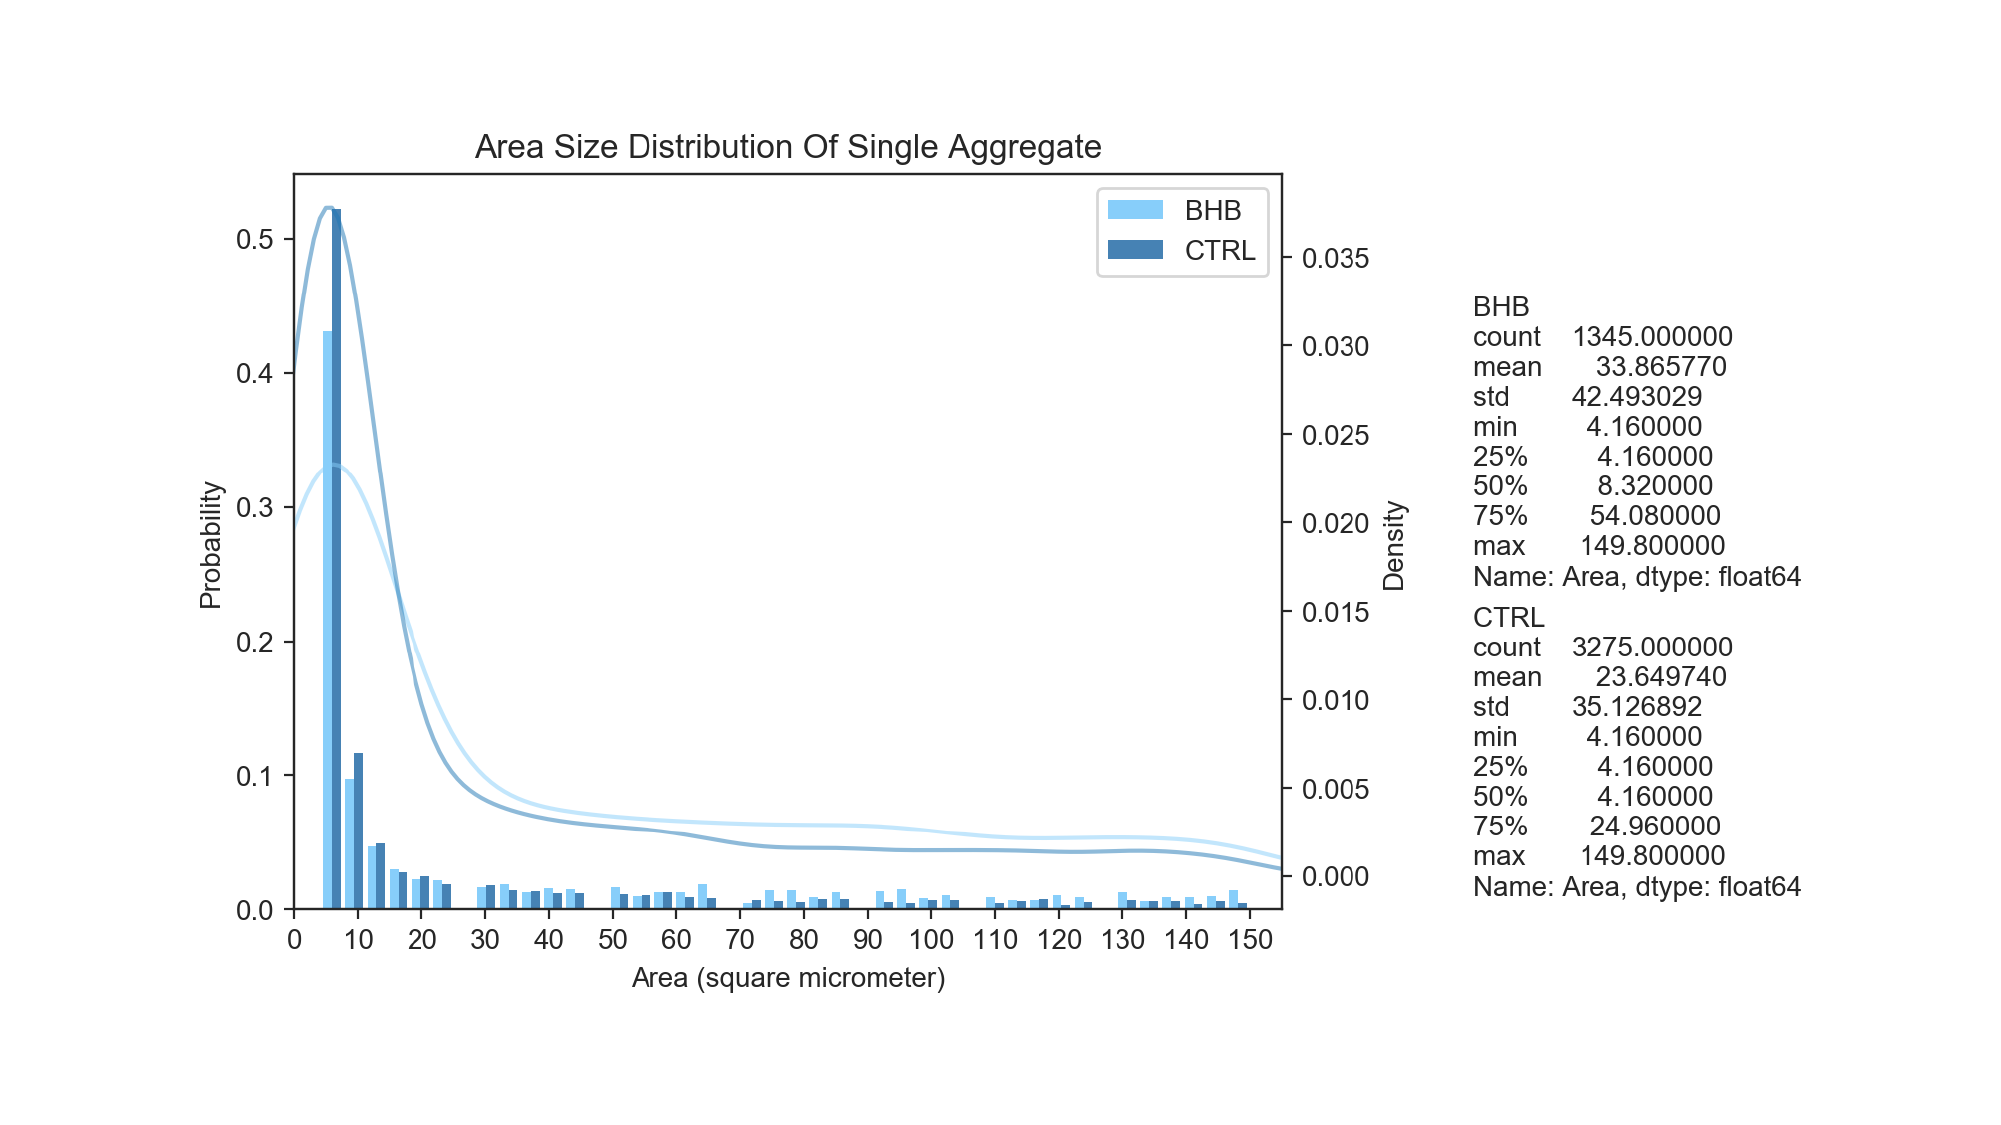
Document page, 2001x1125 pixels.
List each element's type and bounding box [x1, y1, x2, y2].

list [179, 114, 1821, 1011]
